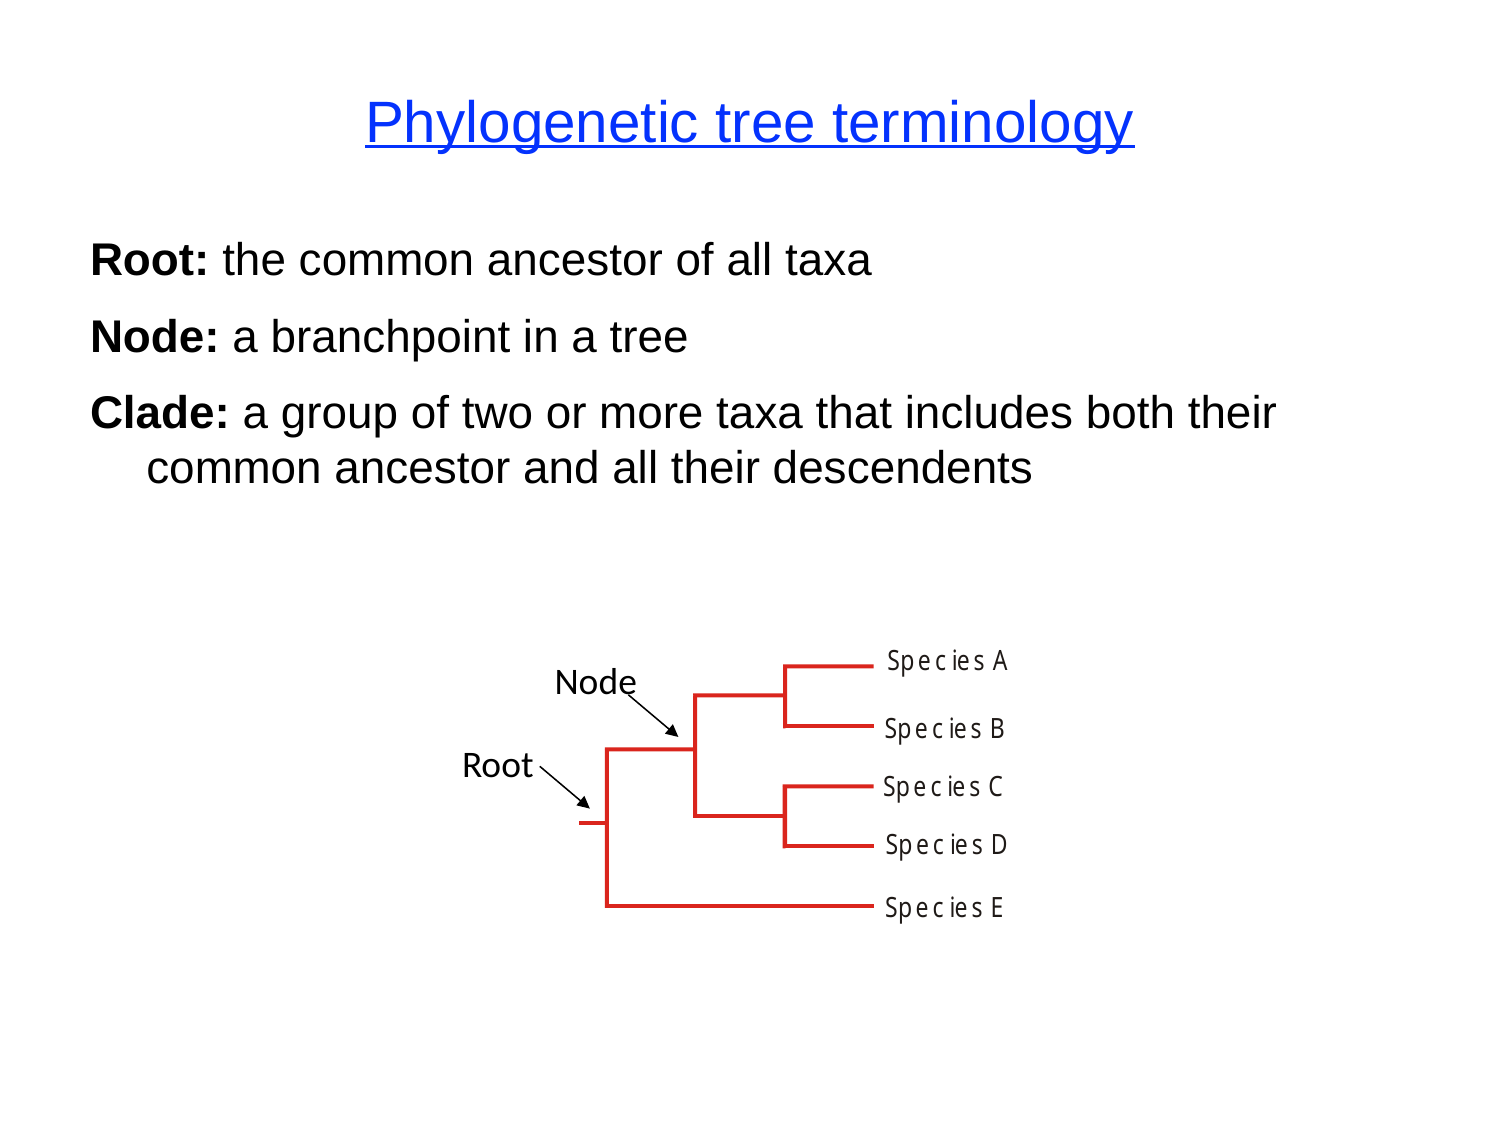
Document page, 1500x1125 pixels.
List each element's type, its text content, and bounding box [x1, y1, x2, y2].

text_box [447, 649, 572, 809]
picture [575, 648, 1013, 926]
list Root: the common ancestor of all taxa Node: a branchpoint in a tree Clade: a group of two or more taxa that includes both their common ancestor and all their descendents [74, 221, 1426, 876]
title Phylogenetic tree terminology [74, 24, 1426, 213]
